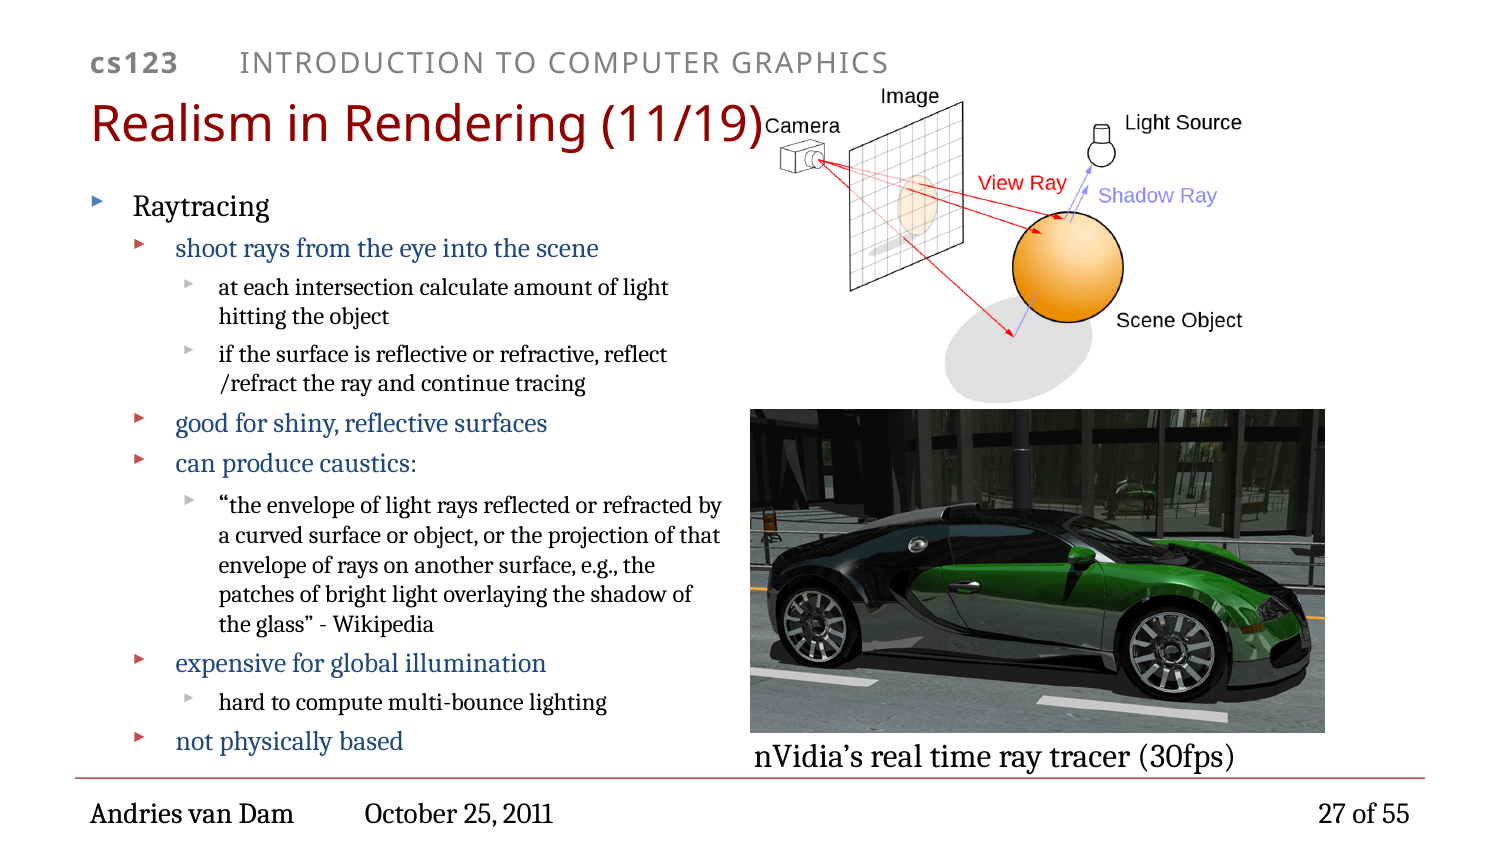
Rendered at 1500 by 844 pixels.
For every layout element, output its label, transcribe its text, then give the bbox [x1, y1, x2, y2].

text_box nVidia’s real time ray tracer (30fps) [739, 727, 1252, 782]
list Raytracing shoot rays from the eye into the scene at each intersection calculate amount of light hitting the object if the surface is reflective or refractive, reflect /refract the ray and continue tracing good for shiny, reflective surfaces can produce caustics: “the envelope of light rays reflected or refracted by a curved surface or object, or the projection of that envelope of rays on another surface, e.g., the patches of bright light overlaying the shadow of the glass” - Wikipedia expensive for global illumination hard to compute multi-bounce lighting not physically based [75, 178, 738, 769]
picture [749, 409, 1326, 734]
footer October 25, 2011 [350, 787, 1213, 827]
picture [762, 86, 1301, 403]
slide_number 27 of 55 [1224, 787, 1425, 827]
title Realism in Rendering (11/19) [75, 84, 1425, 160]
